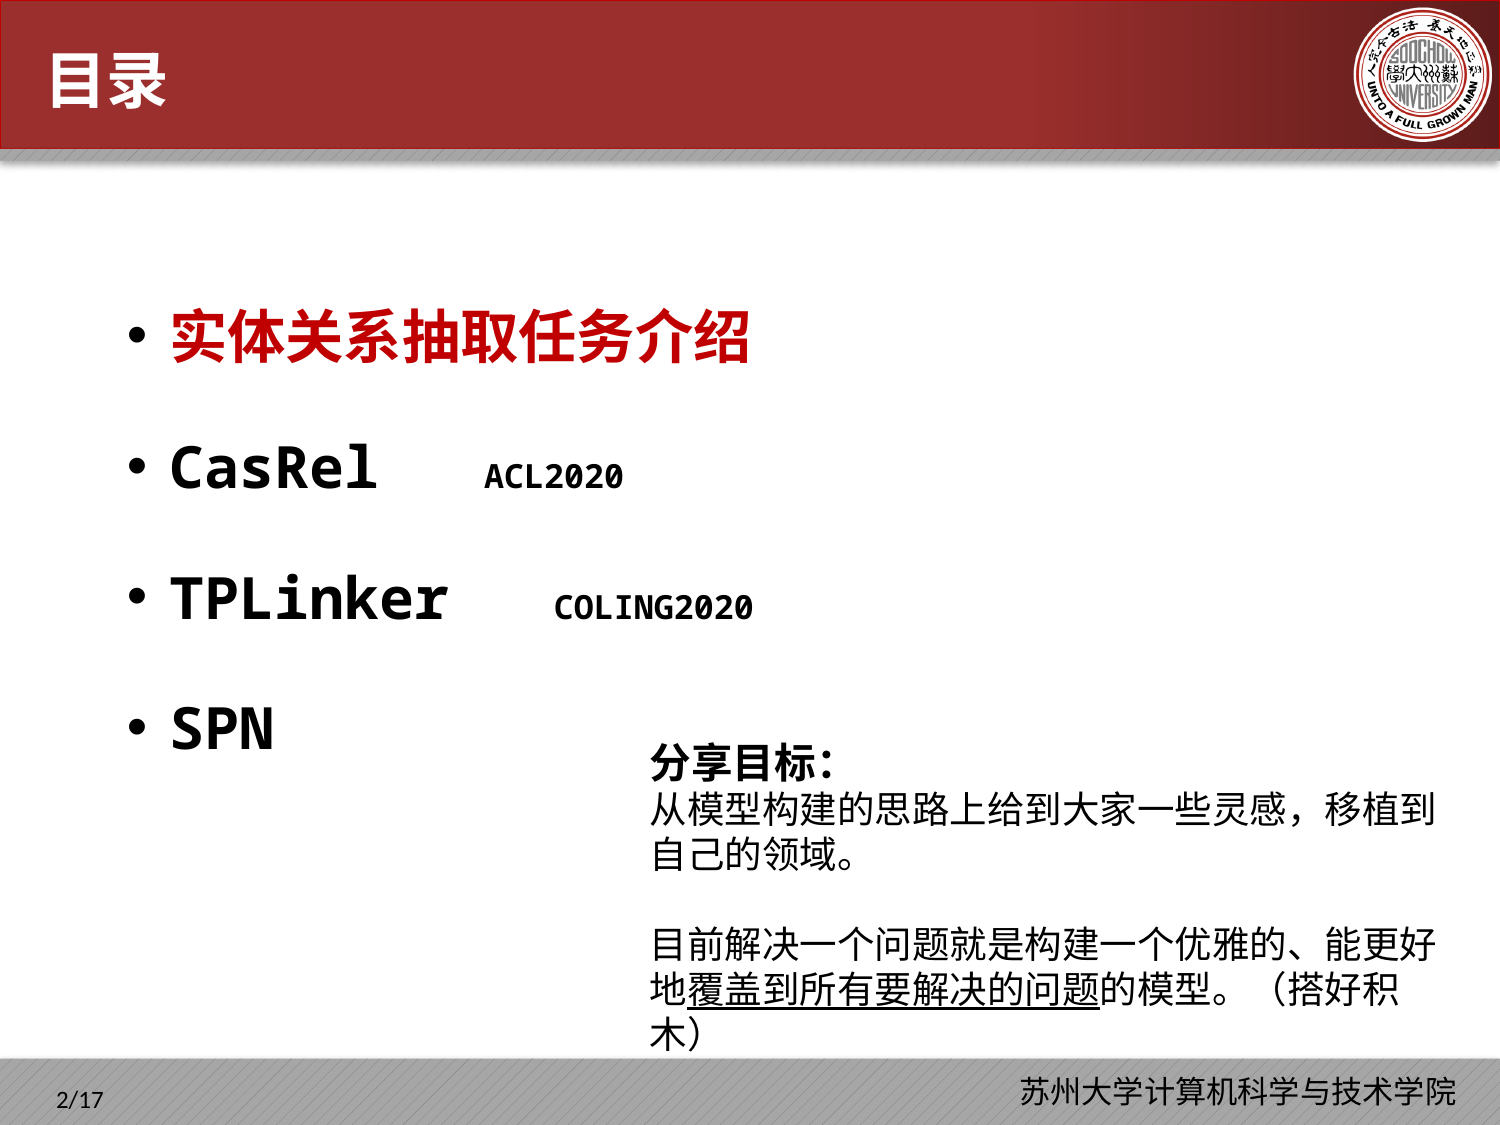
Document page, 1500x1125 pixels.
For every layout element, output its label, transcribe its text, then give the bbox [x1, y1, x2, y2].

picture [1352, 6, 1494, 143]
text_box 分享目标： 从模型构建的思路上给到大家一些灵感，移植到自己的领域。 目前解决一个问题就是构建一个优雅的、能更好地覆盖到所有要解决的问题的模型。（搭好积木） [634, 728, 1465, 1064]
list 目录 [29, 42, 1300, 114]
list 实体关系抽取任务介绍 CasRel ACL2020 TPLinker COLING2020 SPN [111, 243, 1500, 849]
